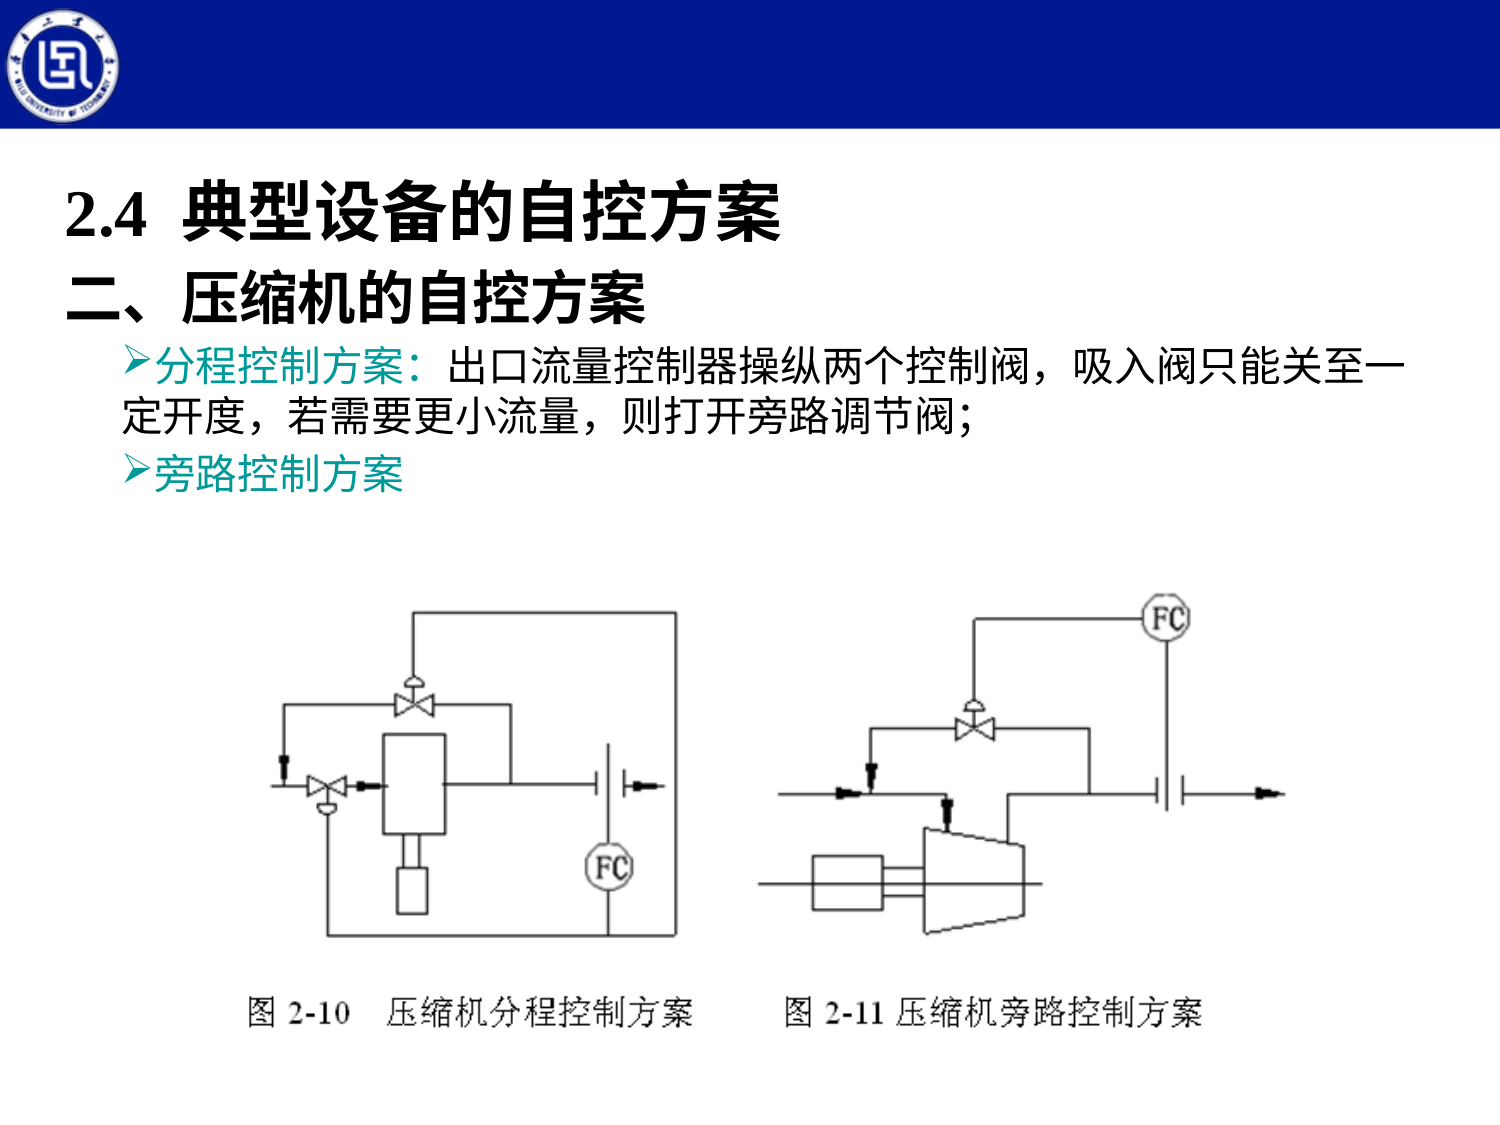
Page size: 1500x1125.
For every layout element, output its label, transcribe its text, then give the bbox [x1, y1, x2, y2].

picture [216, 578, 1296, 1051]
picture [1, 7, 123, 126]
text_box 2.4 典型设备的自控方案 二、压缩机的自控方案 分程控制方案：出口流量控制器操纵两个控制阀，吸入阀只能关至一定开度，若需要更小流量，则打开旁路调节阀； 旁路控制方案 [49, 162, 1463, 1050]
